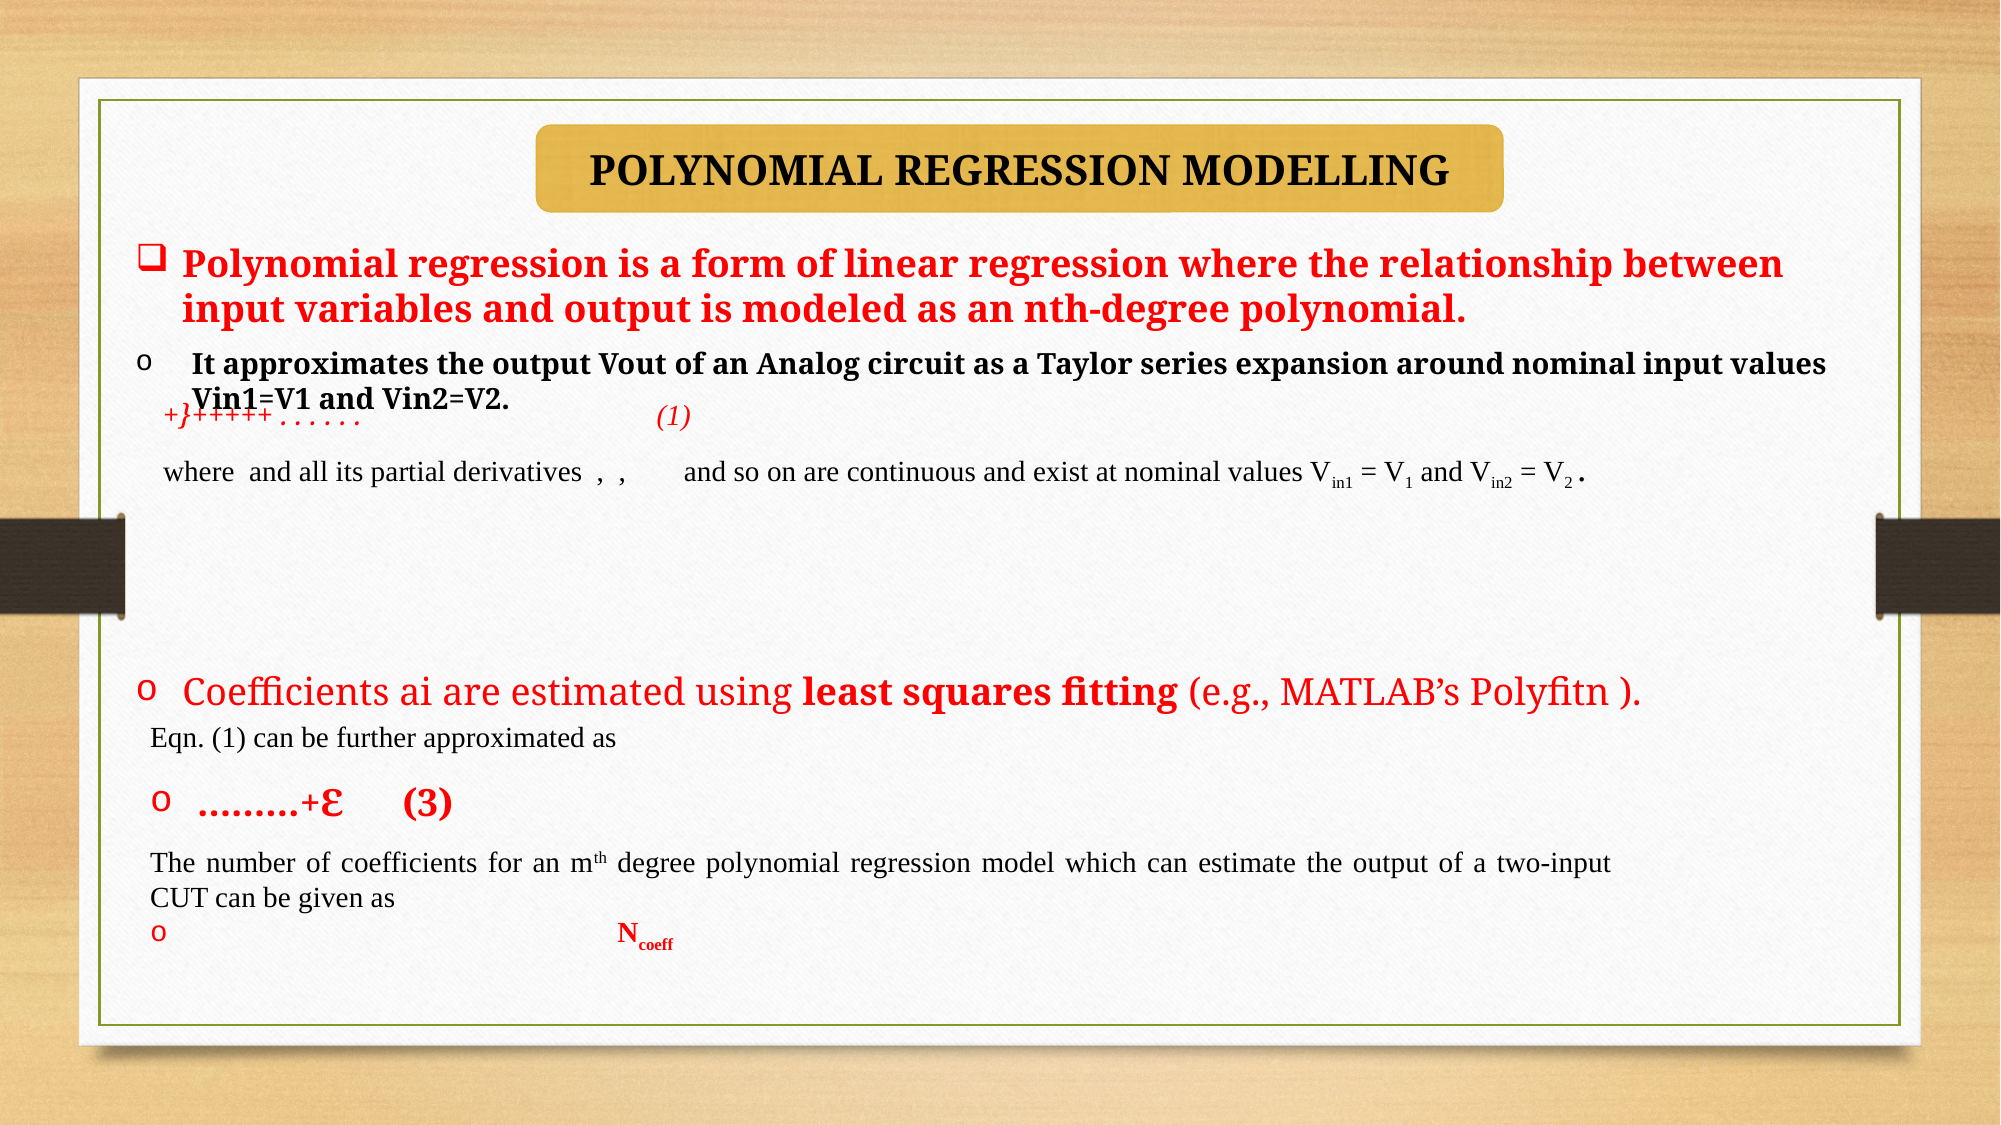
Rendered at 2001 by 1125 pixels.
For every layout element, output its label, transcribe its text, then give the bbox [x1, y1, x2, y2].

text_box It approximates the output Vout​ of an Analog circuit as a Taylor series expansion around nominal input values Vin1=V1 and Vin2=V2. [120, 338, 1865, 423]
text_box POLYNOMIAL REGRESSION MODELLING [535, 124, 1504, 213]
text_box Coefficients ai​ are estimated using least squares fitting (e.g., MATLAB’s Polyfitn ). [120, 660, 1865, 721]
text_box Polynomial regression is a form of linear regression where the relationship between input variables and output is modeled as an nth-degree polynomial. [120, 232, 1865, 337]
picture [0, 0, 2001, 1125]
